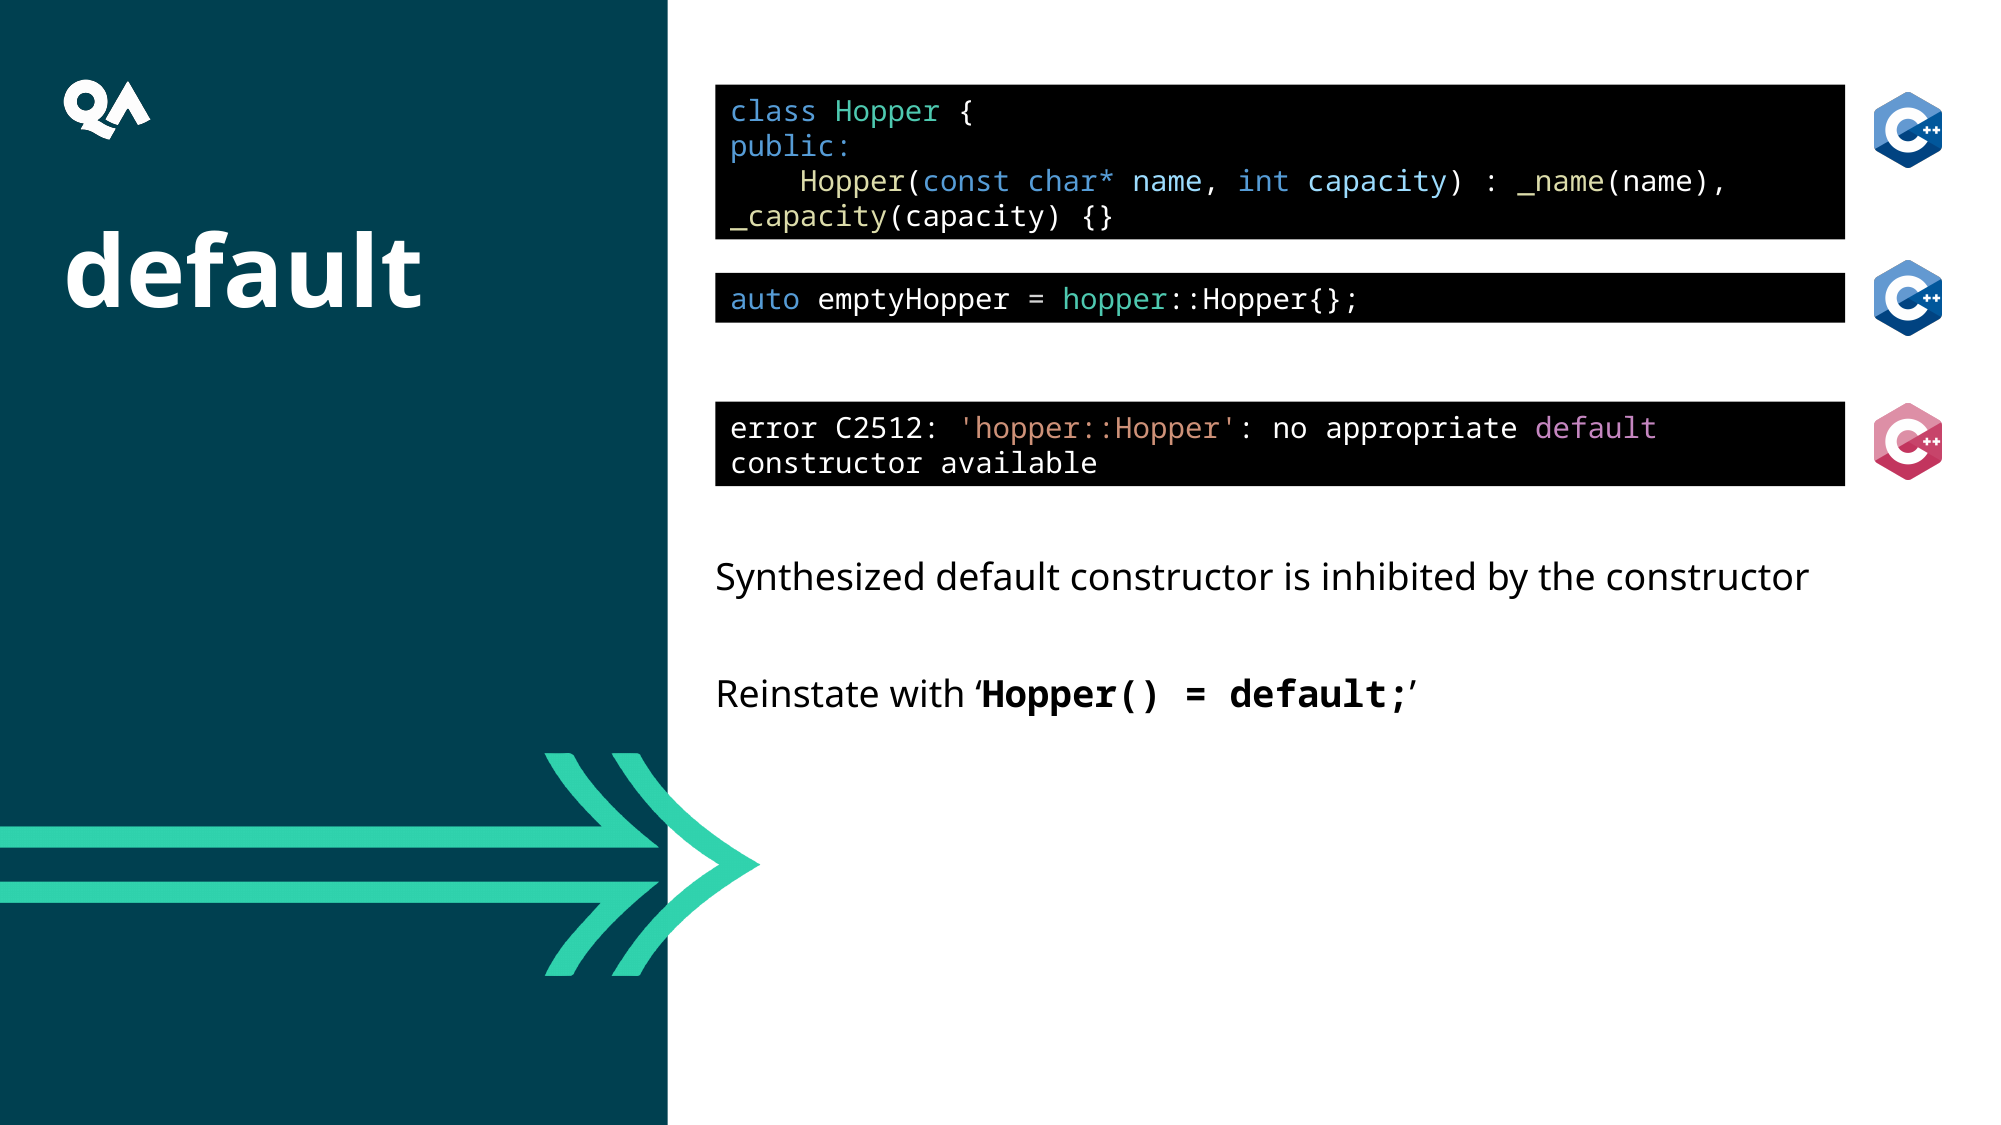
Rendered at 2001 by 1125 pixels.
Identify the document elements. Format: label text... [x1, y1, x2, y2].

picture [0, 882, 657, 975]
picture [64, 80, 114, 139]
picture [107, 83, 149, 124]
text_box Synthesized default constructor is inhibited by the constructor Reinstate with ‘Hopper() = default;’ [715, 552, 1942, 953]
picture [1874, 403, 1942, 480]
picture [1874, 92, 1942, 168]
picture [0, 754, 657, 847]
text_box error C2512: 'hopper::Hopper': no appropriate default constructor available [715, 401, 1846, 487]
text_box class Hopper { public: Hopper(const char* name, int capacity) : _name(name), _capacity(capacity) {} [715, 84, 1846, 240]
text_box auto emptyHopper = hopper::Hopper{}; [715, 272, 1846, 323]
list default [63, 221, 628, 673]
picture [1874, 260, 1942, 336]
picture [613, 727, 775, 995]
